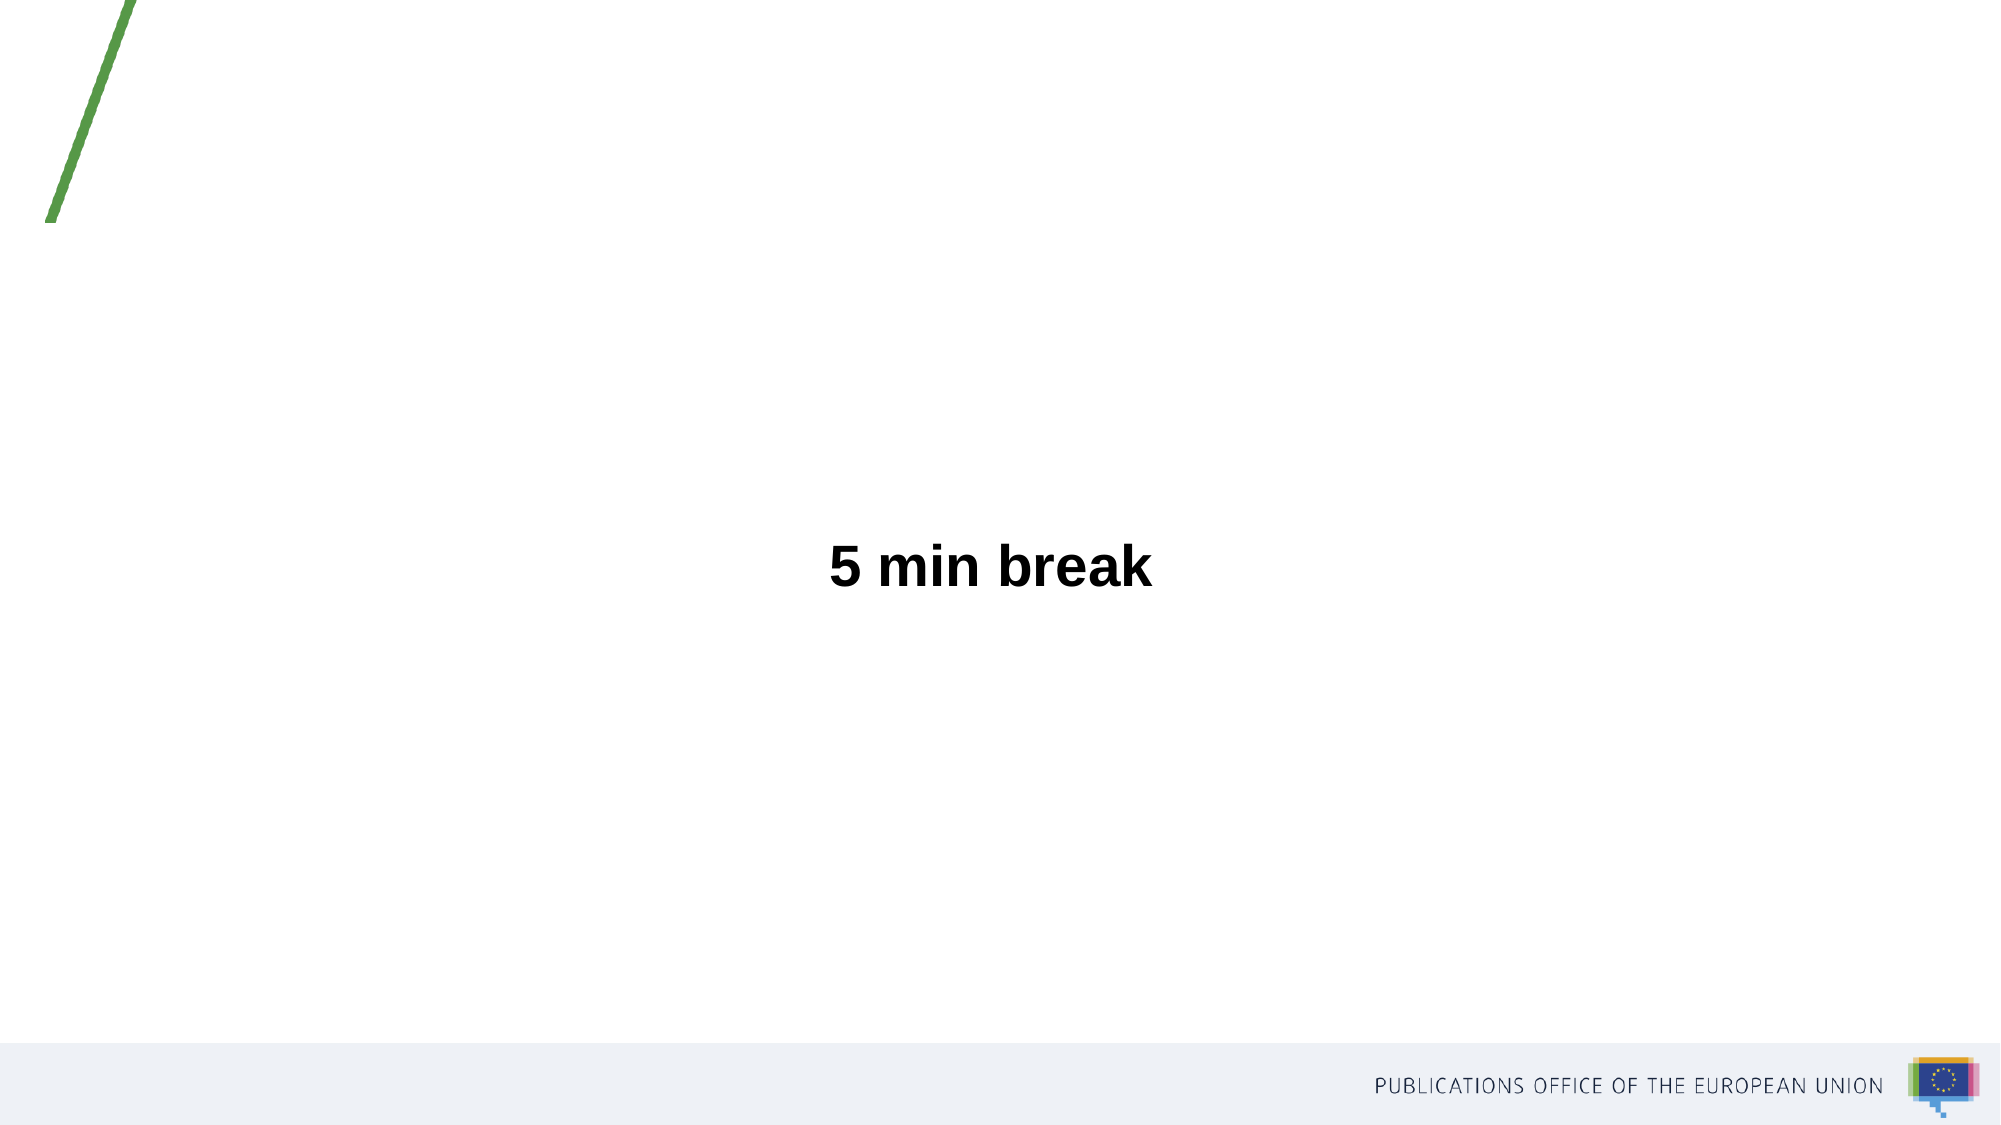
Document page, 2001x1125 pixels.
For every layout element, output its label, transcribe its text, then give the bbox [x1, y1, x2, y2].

picture [0, 0, 2001, 1125]
title 5 min break [241, 367, 1742, 759]
